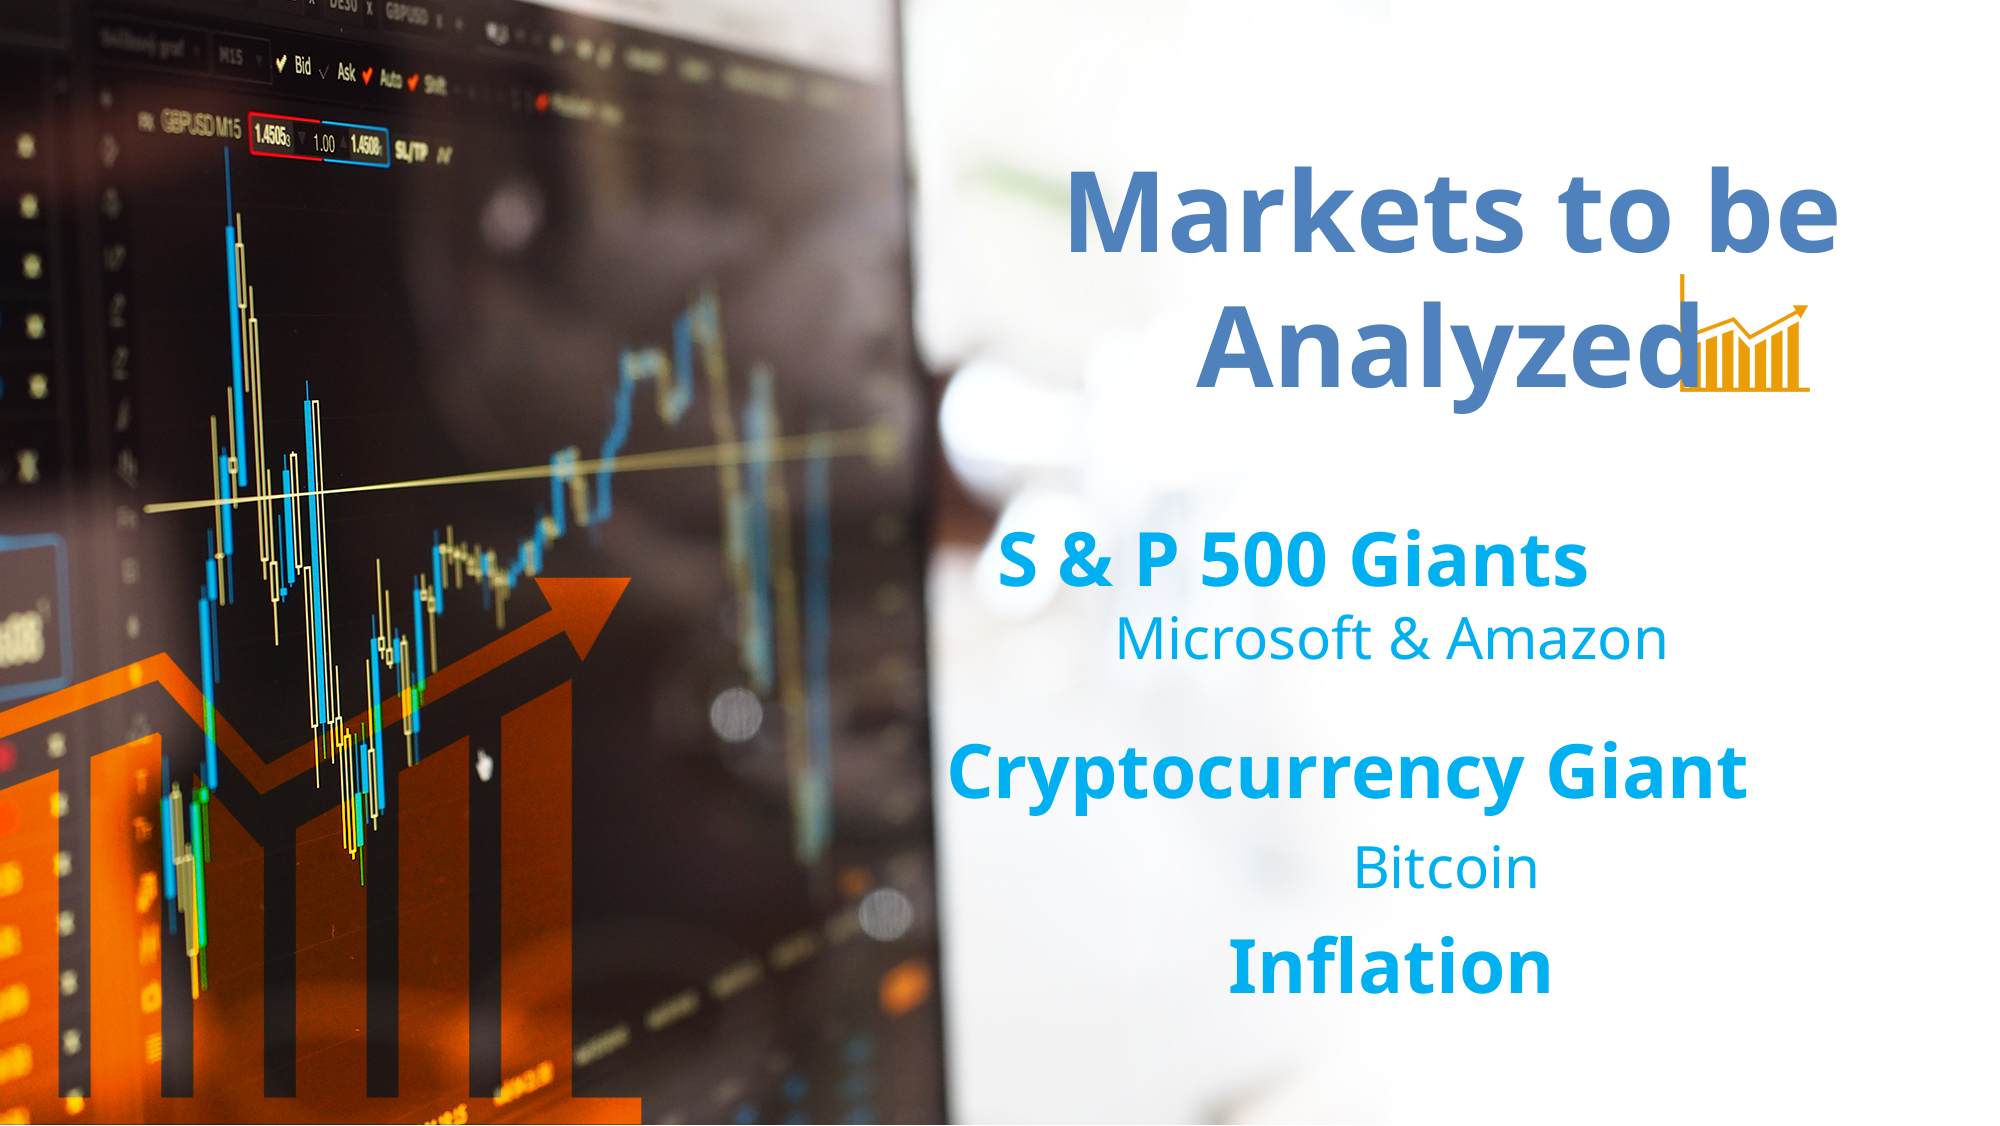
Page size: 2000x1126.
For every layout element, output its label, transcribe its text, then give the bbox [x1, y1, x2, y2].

text_box Markets to be Analyzed [1046, 132, 1887, 418]
text_box Cryptocurrency Giant Bitcoin [924, 716, 1927, 1047]
text_box Inflation [928, 911, 1931, 1126]
text_box S & P 500 Giants Microsoft & Amazon [928, 503, 1931, 814]
picture [0, 0, 2000, 1125]
